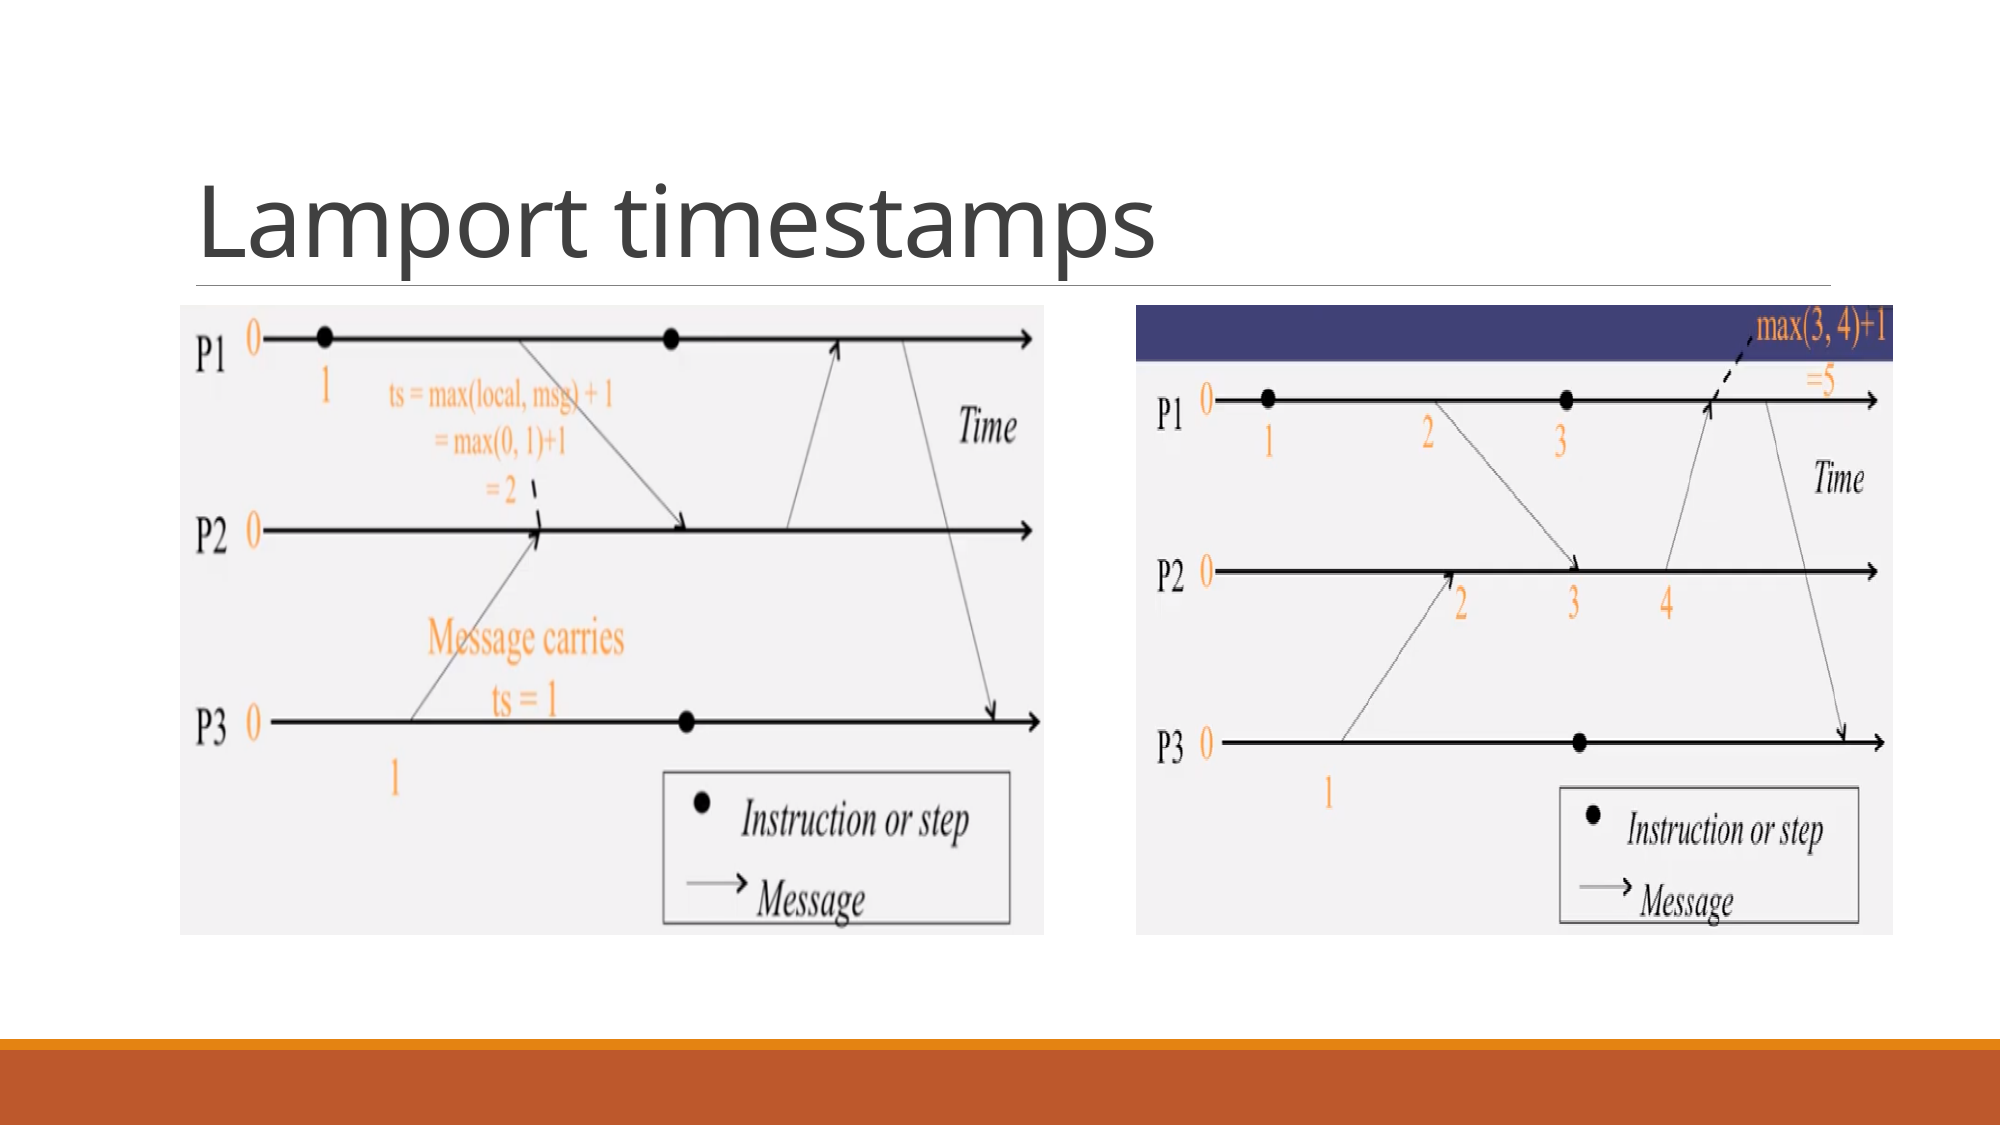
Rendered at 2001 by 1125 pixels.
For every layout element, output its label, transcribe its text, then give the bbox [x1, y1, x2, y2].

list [1135, 304, 1894, 935]
picture [179, 304, 1044, 935]
title Lamport timestamps [180, 47, 1830, 285]
